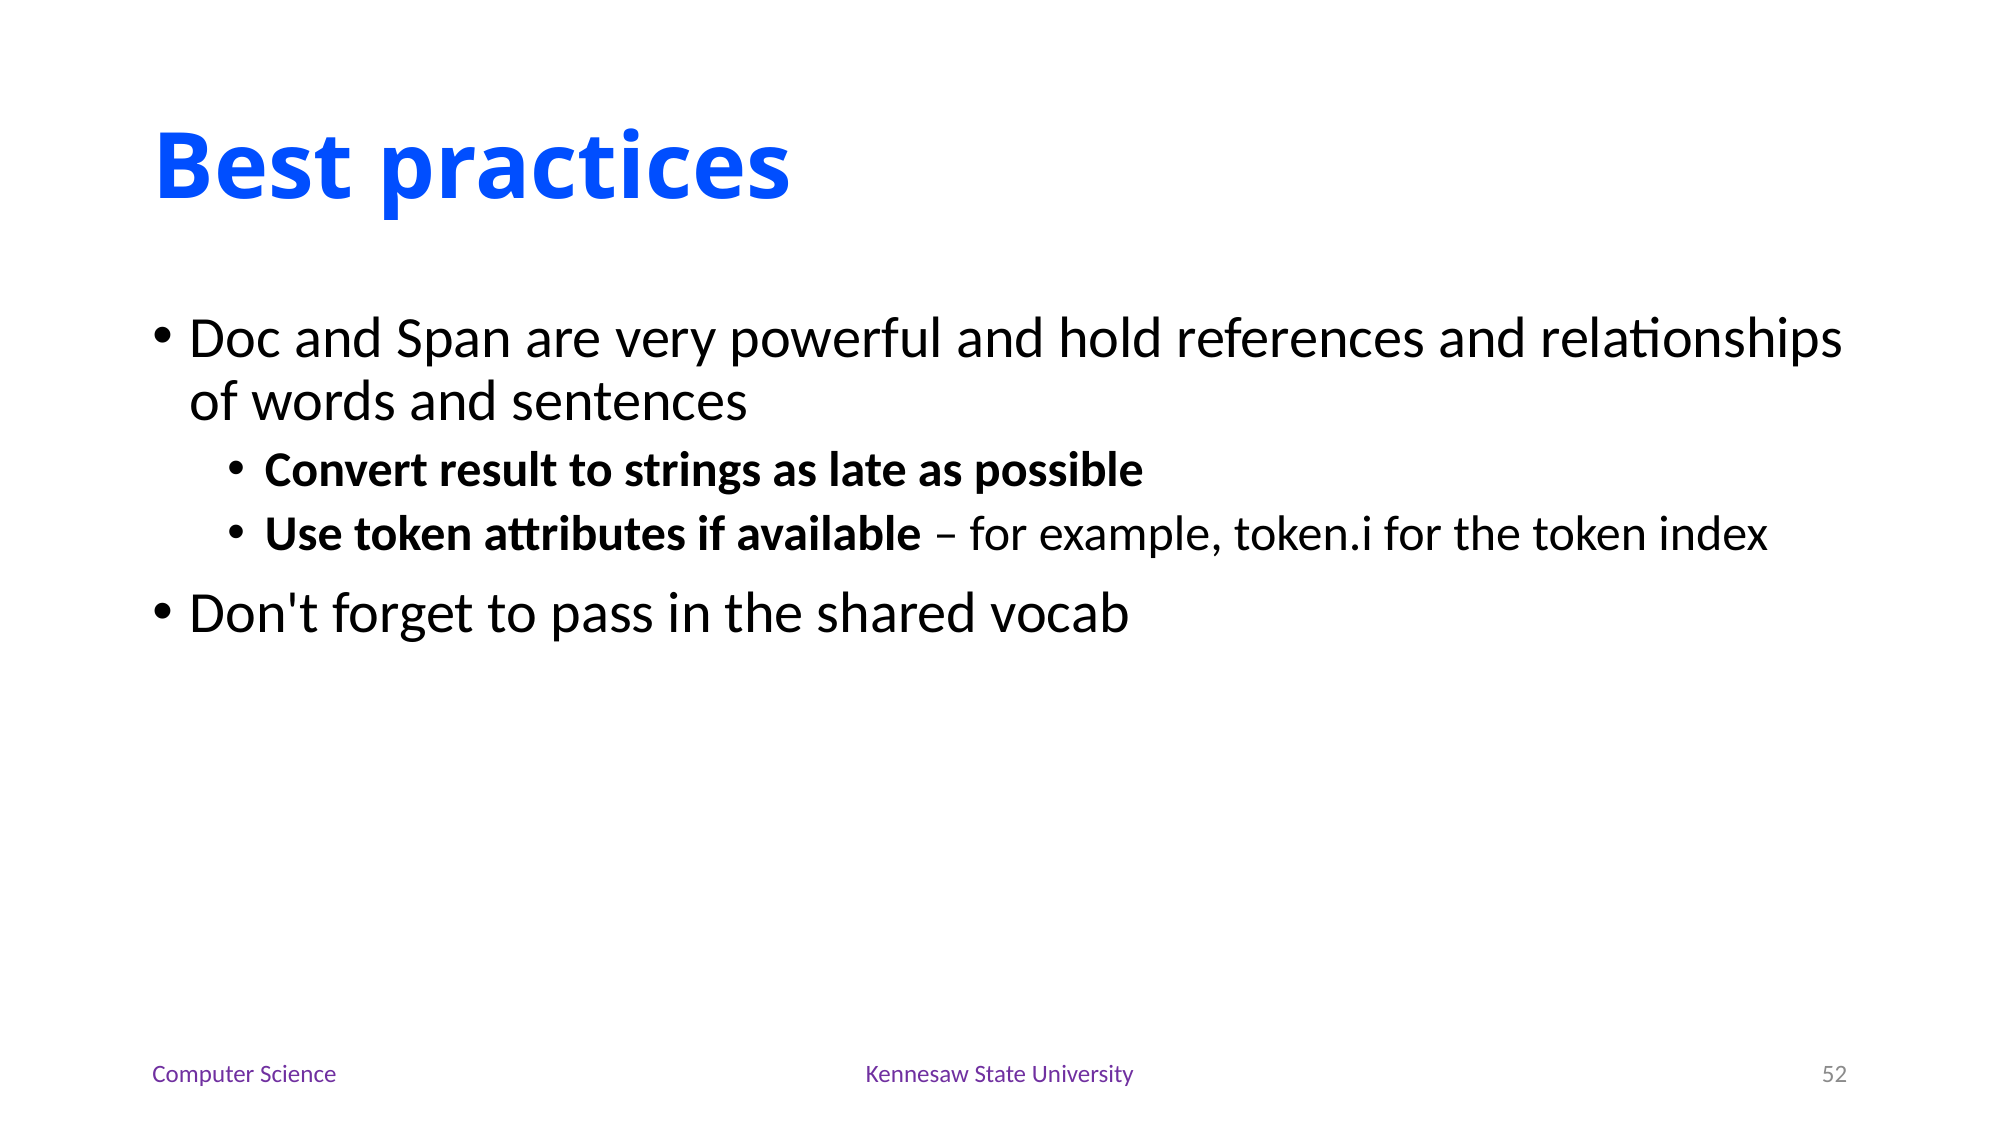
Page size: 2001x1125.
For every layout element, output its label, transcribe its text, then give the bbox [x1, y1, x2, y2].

slide_number Computer Science [137, 1042, 588, 1103]
list Doc and Span are very powerful and hold references and relationships of words and sentences Convert result to strings as late as possible Use token attributes if available – for example, token.i for the token index Don't forget to pass in the shared vocab [137, 299, 1863, 1014]
footer Kennesaw State University [662, 1042, 1338, 1103]
slide_number 52 [1412, 1042, 1863, 1103]
title Best practices [137, 59, 1863, 278]
